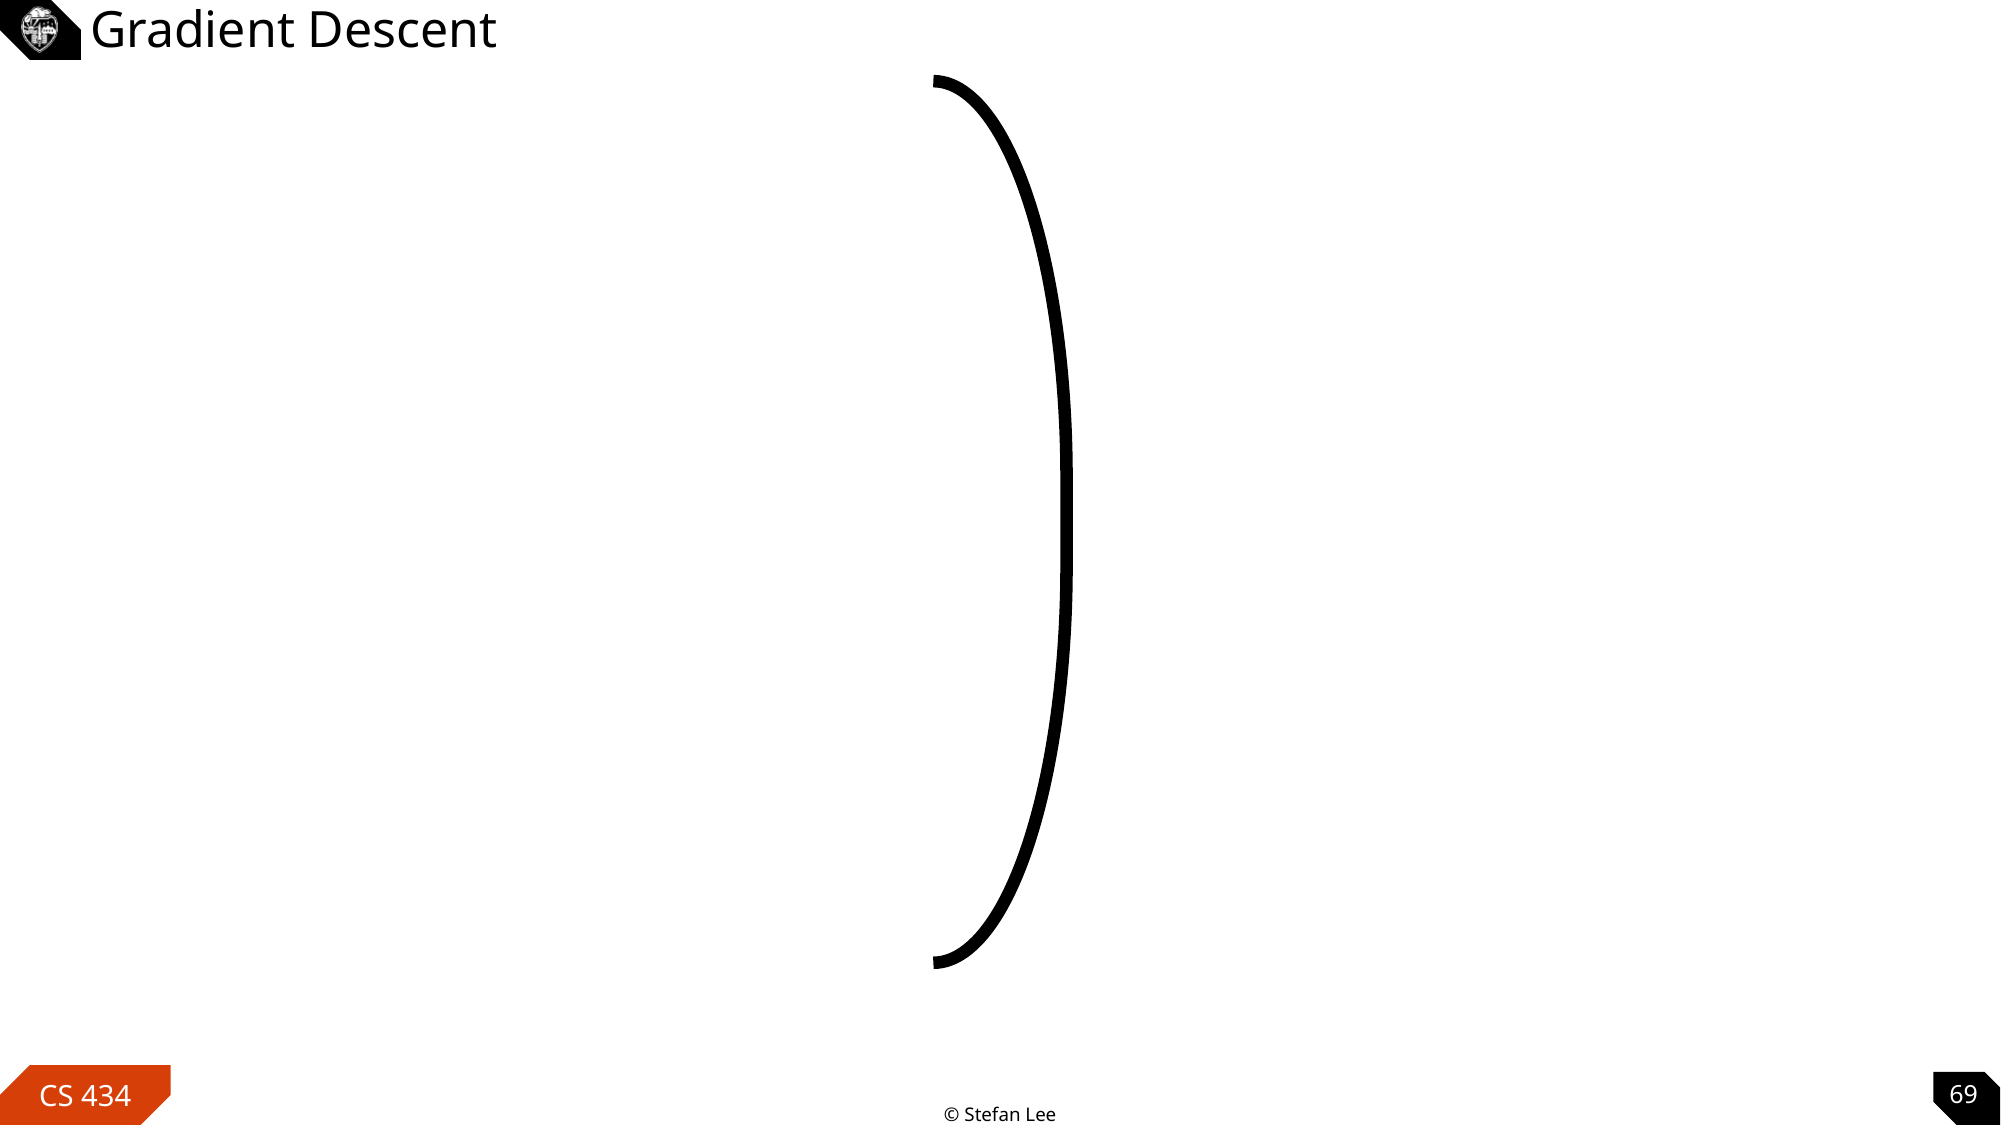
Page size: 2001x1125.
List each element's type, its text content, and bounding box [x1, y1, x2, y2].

slide_number 69 [1933, 1071, 1994, 1119]
text_box [933, 80, 1068, 964]
title Gradient Descent [0, 1, 1699, 61]
